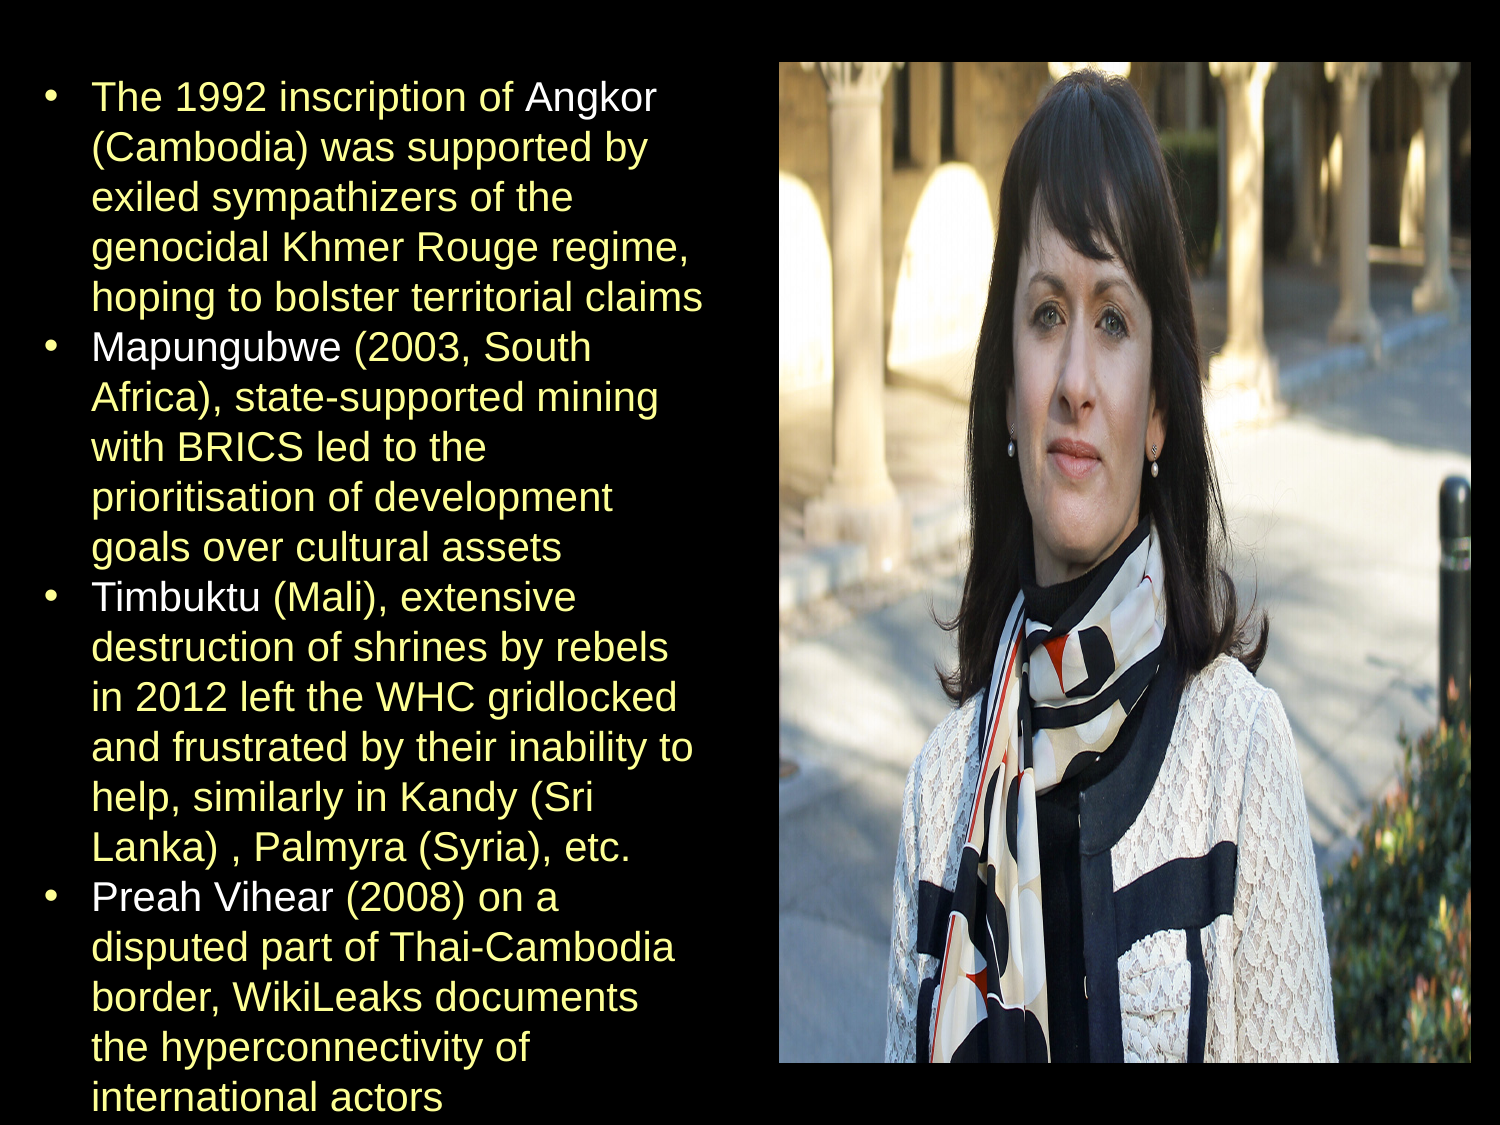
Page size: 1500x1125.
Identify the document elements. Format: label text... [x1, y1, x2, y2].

text_box The 1992 inscription of Angkor (Cambodia) was supported by exiled sympathizers of the genocidal Khmer Rouge regime, hoping to bolster territorial claims Mapungubwe (2003, South Africa), state-supported mining with BRICS led to the prioritisation of development goals over cultural assets Timbuktu (Mali), extensive destruction of shrines by rebels in 2012 left the WHC gridlocked and frustrated by their inability to help, similarly in Kandy (Sri Lanka) , Palmyra (Syria), etc. Preah Vihear (2008) on a disputed part of Thai-Cambodia border, WikiLeaks documents the hyperconnectivity of international actors [29, 62, 721, 1125]
picture [779, 62, 1471, 1063]
